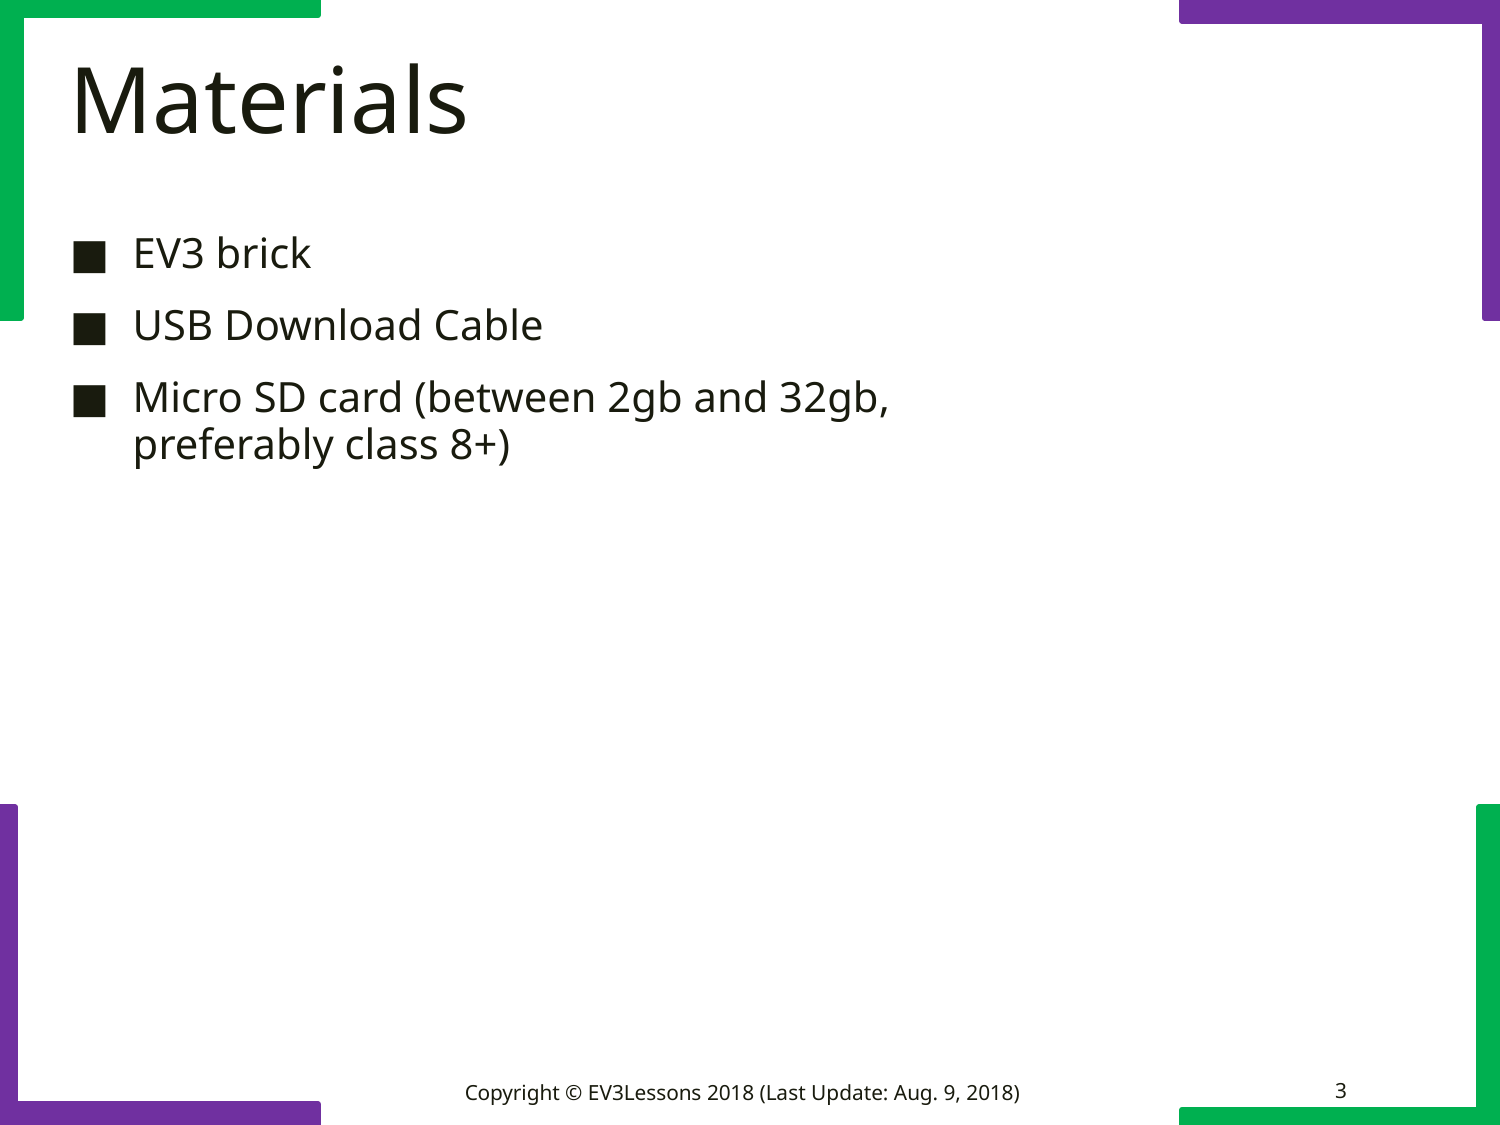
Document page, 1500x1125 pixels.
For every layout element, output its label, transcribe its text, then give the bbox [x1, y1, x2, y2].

slide_number 3 [1165, 1058, 1362, 1125]
list EV3 brick USB Download Cable Micro SD card (between 2gb and 32gb, preferably class 8+) [54, 222, 923, 1024]
footer Copyright © EV3Lessons 2018 (Last Update: Aug. 9, 2018) [355, 1058, 1129, 1125]
title Materials [54, 47, 1442, 185]
